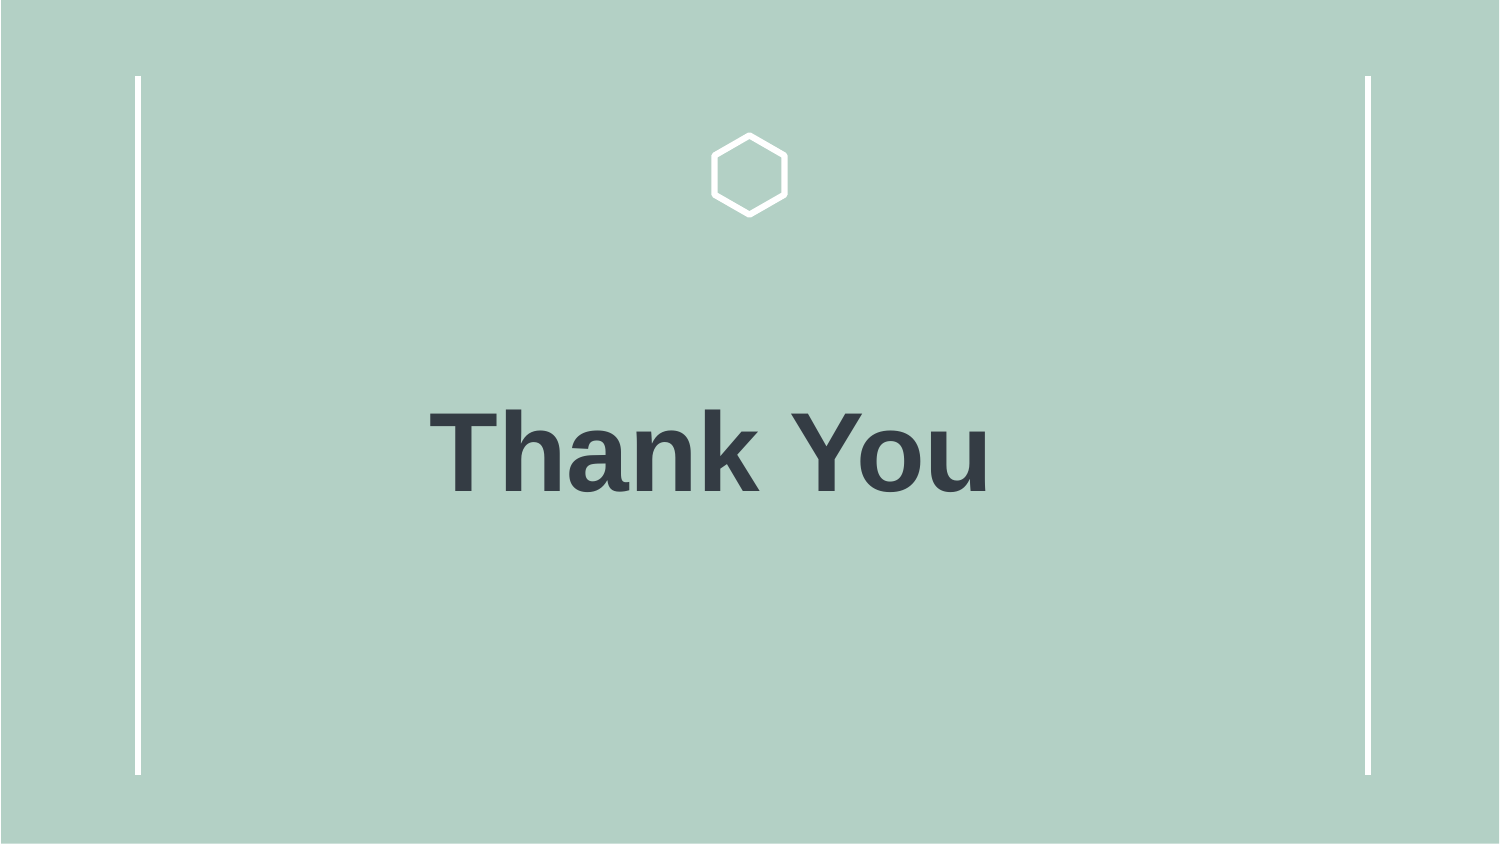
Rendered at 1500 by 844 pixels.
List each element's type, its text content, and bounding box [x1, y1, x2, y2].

title Thank You [268, 360, 1155, 532]
